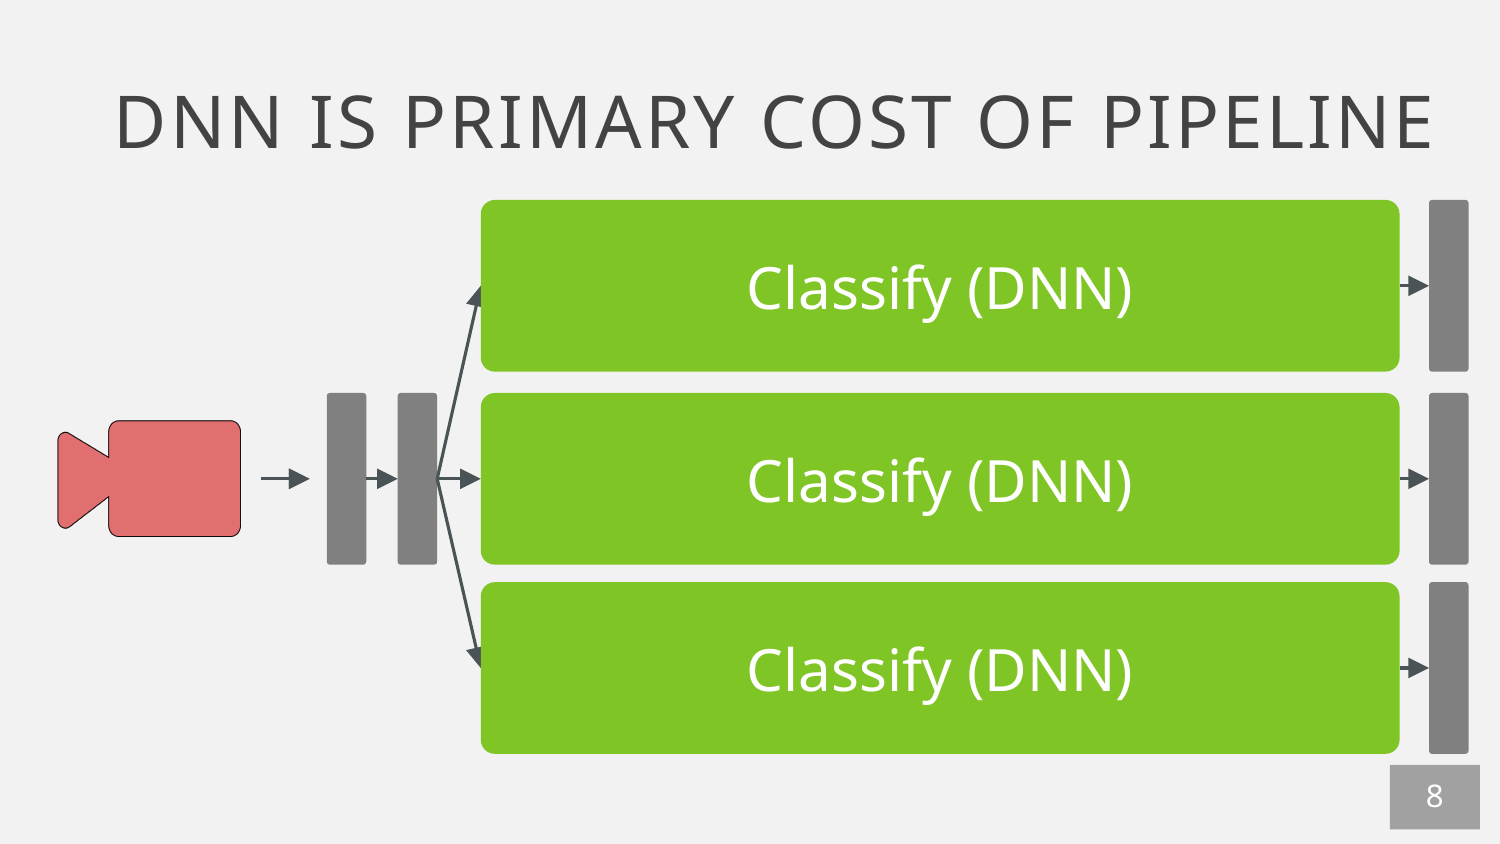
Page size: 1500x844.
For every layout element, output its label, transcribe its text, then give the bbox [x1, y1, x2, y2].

text_box [1429, 392, 1469, 565]
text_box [437, 479, 481, 669]
slide_number 8 [1389, 764, 1480, 830]
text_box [437, 285, 481, 479]
text_box Classify (DNN) [480, 582, 1400, 754]
text_box [397, 392, 437, 565]
text_box Classify (DNN) [481, 392, 1400, 565]
picture [57, 420, 241, 537]
text_box [326, 392, 367, 565]
text_box [1429, 199, 1469, 372]
text_box [1429, 582, 1469, 754]
text_box DNN is primary cost of pipeline [76, 70, 1474, 187]
text_box Classify (DNN) [480, 199, 1400, 372]
